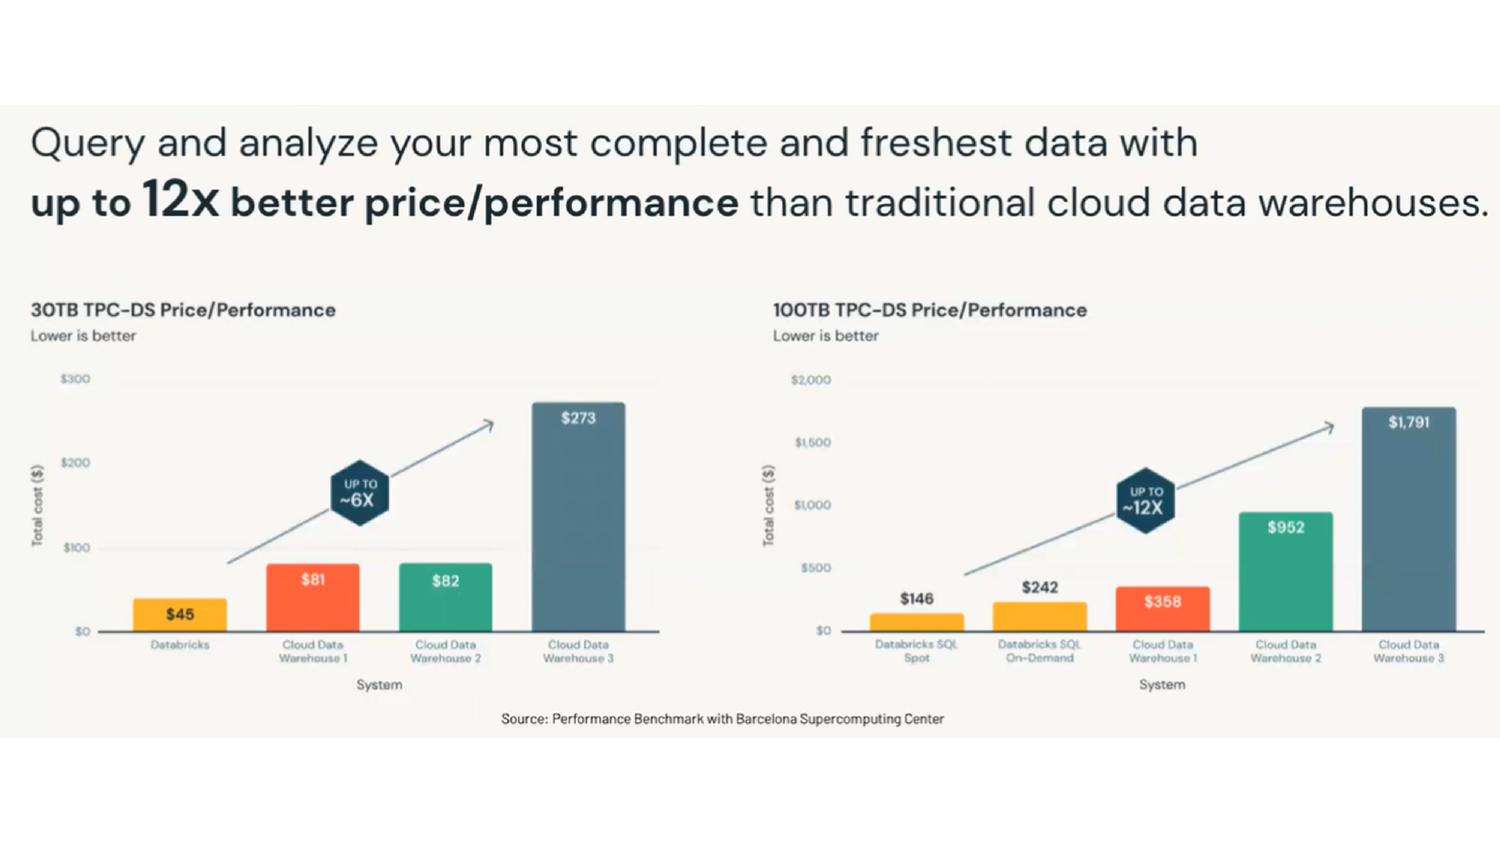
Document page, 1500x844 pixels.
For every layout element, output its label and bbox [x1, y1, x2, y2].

picture [0, 105, 1500, 739]
